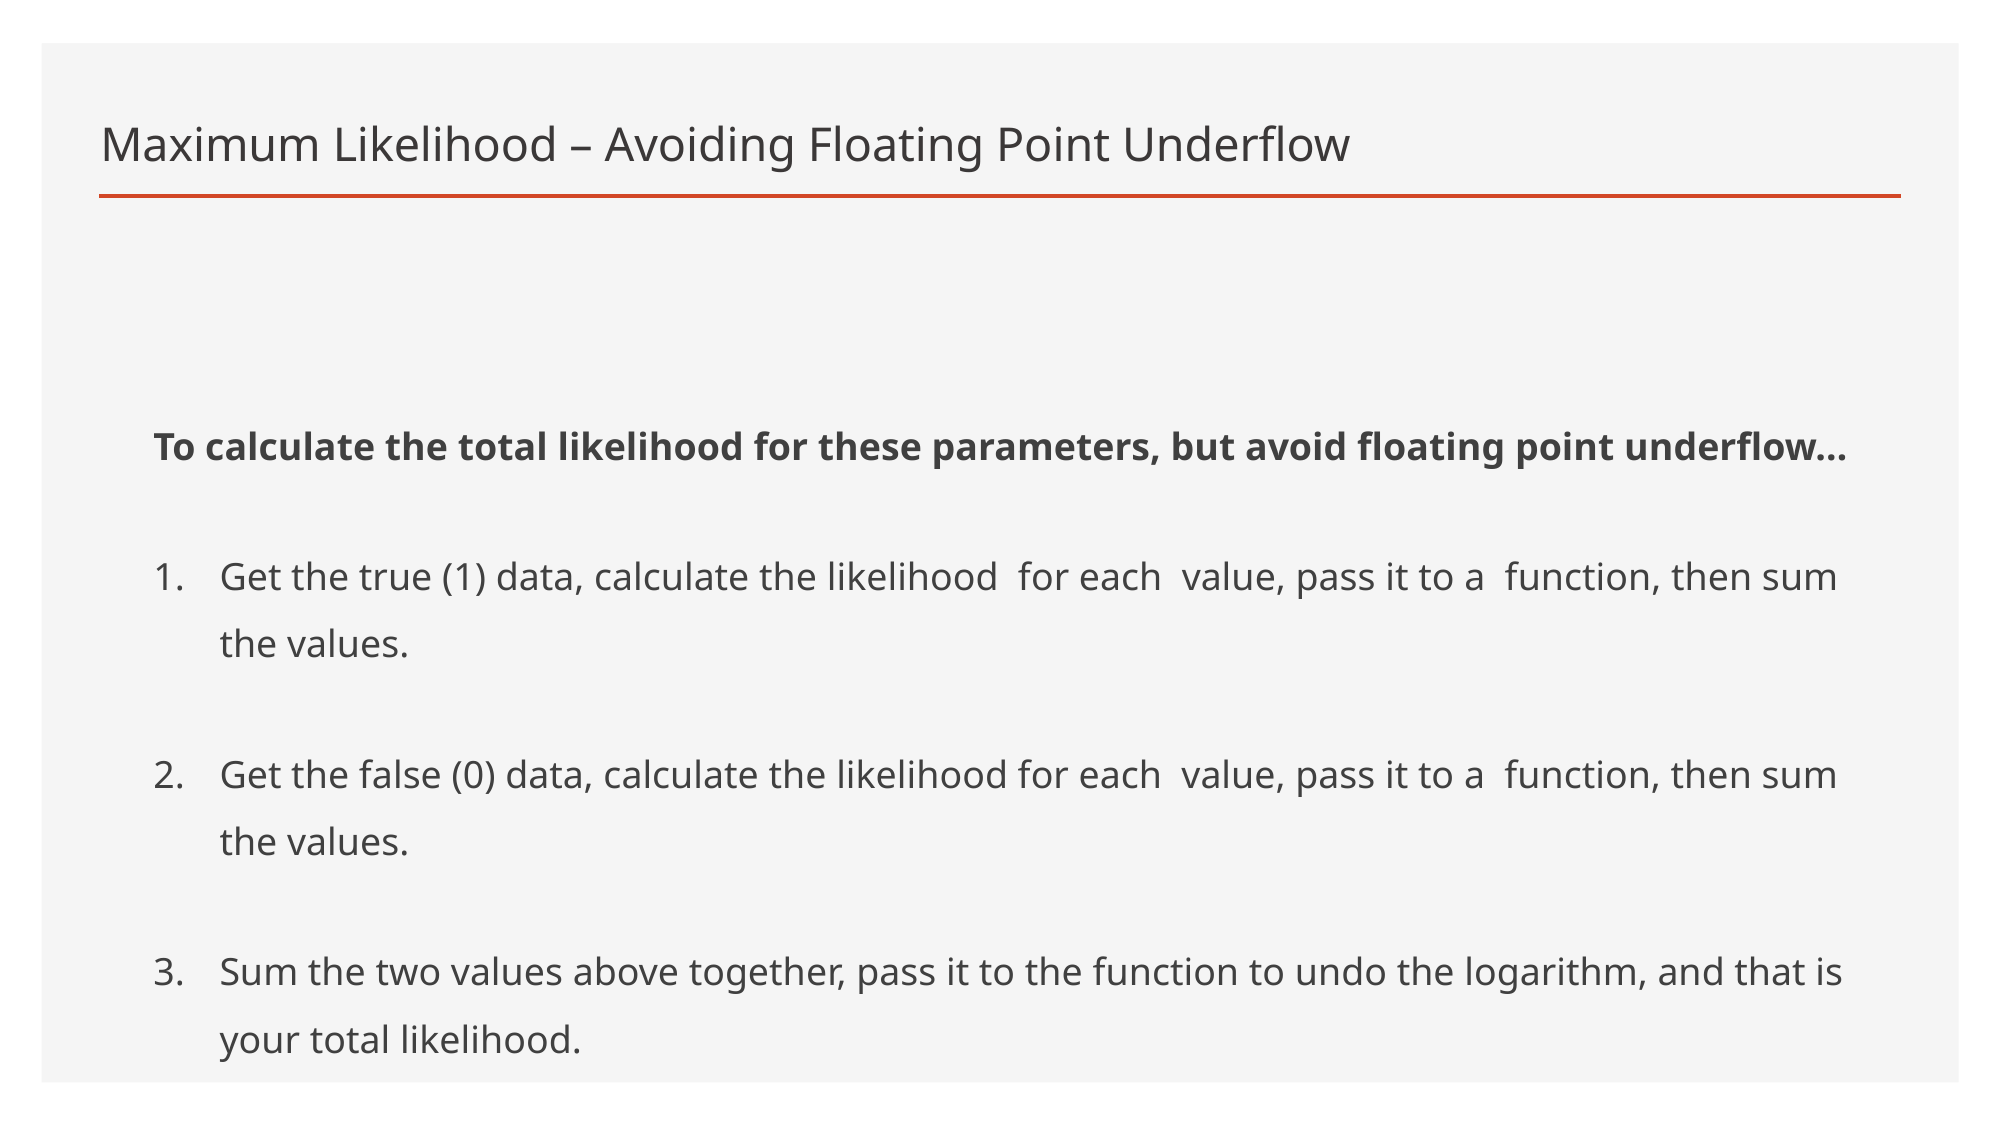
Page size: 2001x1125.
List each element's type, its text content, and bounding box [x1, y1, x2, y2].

title Maximum Likelihood – Avoiding Floating Point Underflow [85, 73, 1421, 179]
text_box [113, 260, 1239, 1077]
